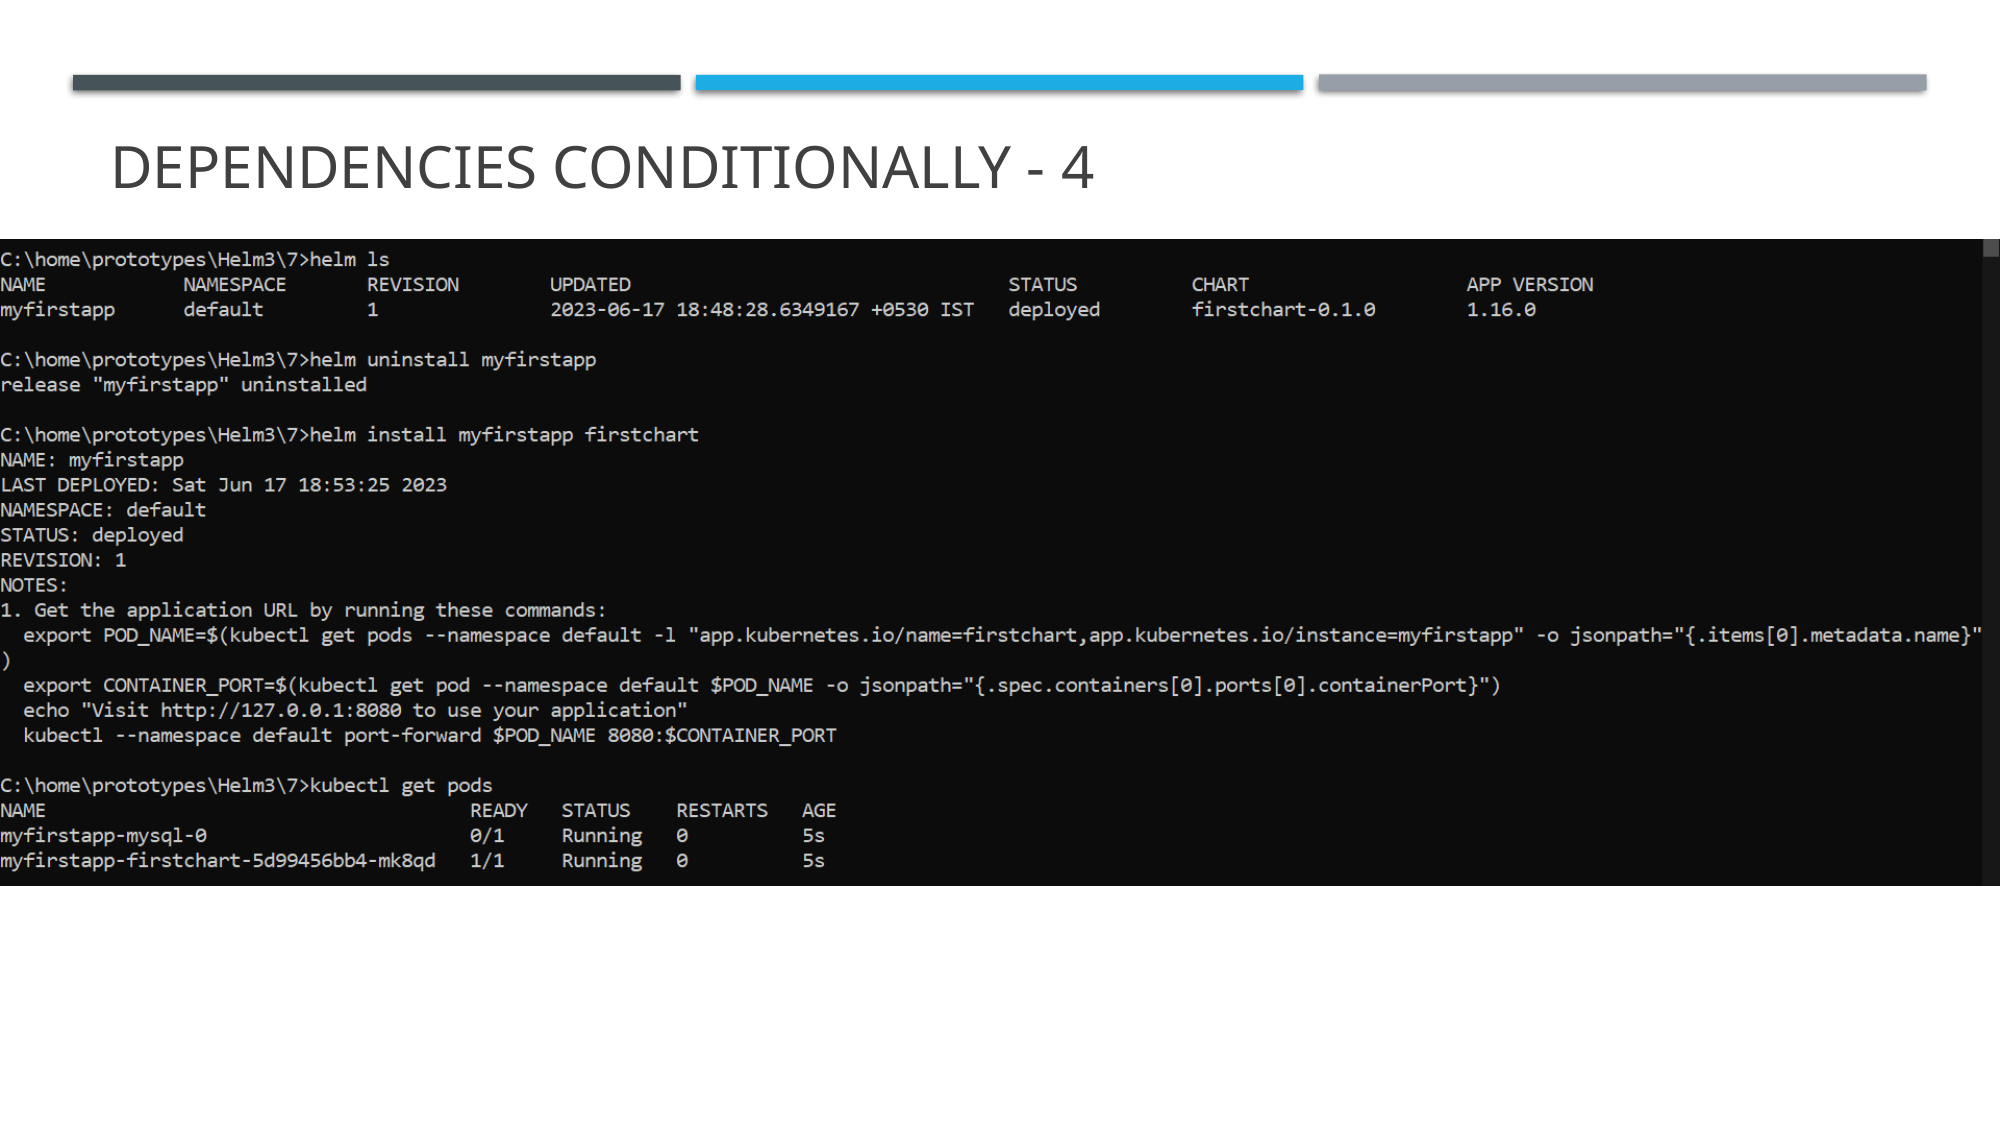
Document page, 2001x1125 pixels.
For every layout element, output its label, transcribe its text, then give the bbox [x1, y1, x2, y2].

picture [0, 238, 2000, 886]
title DEPENDENCIES CONDITIONALLY - 4 [95, 115, 1905, 208]
